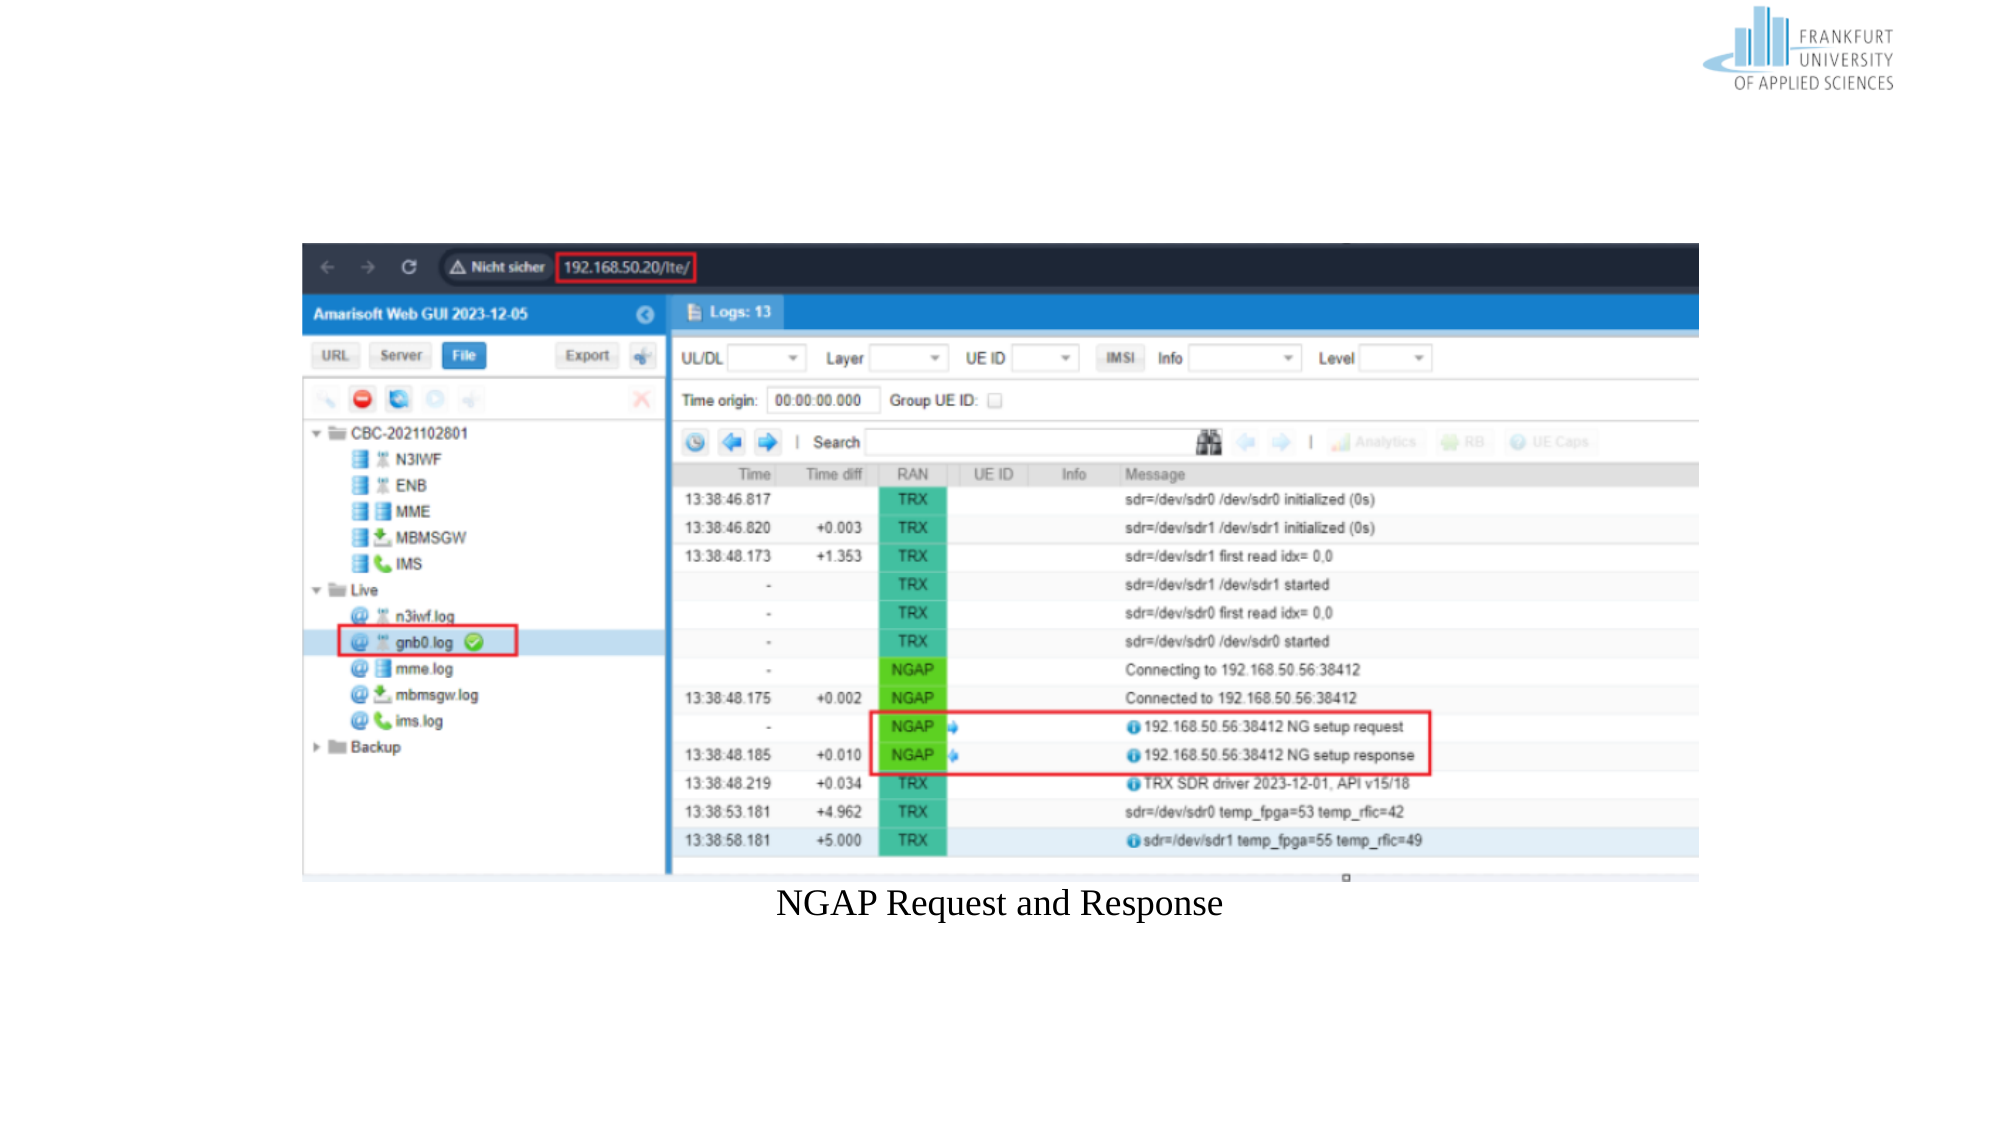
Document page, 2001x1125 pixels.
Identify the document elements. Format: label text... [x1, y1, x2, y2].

picture [301, 242, 1699, 882]
picture [1701, 3, 1894, 92]
list NGAP Request and Response [137, 114, 1863, 1014]
